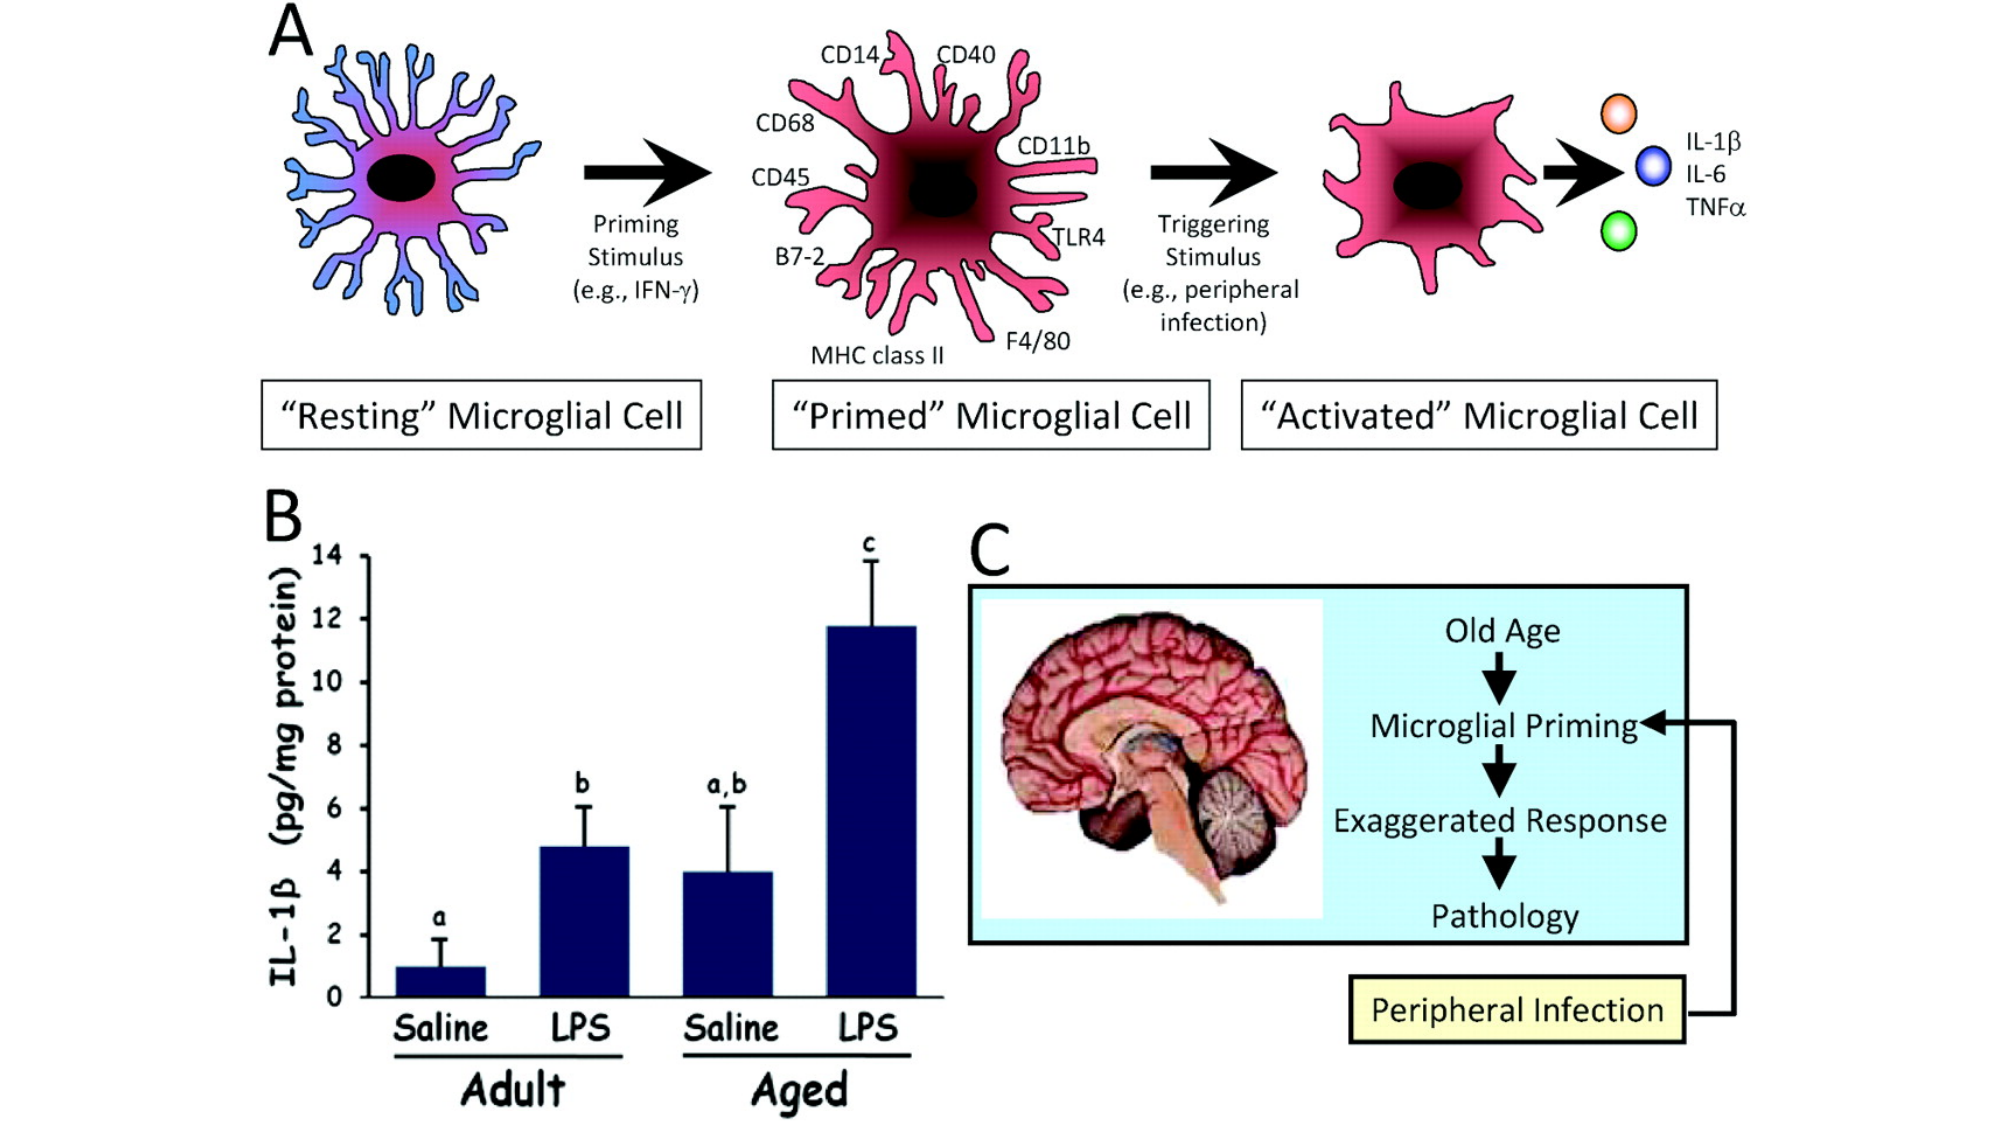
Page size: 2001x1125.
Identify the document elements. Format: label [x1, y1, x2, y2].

picture [256, 0, 1751, 1125]
